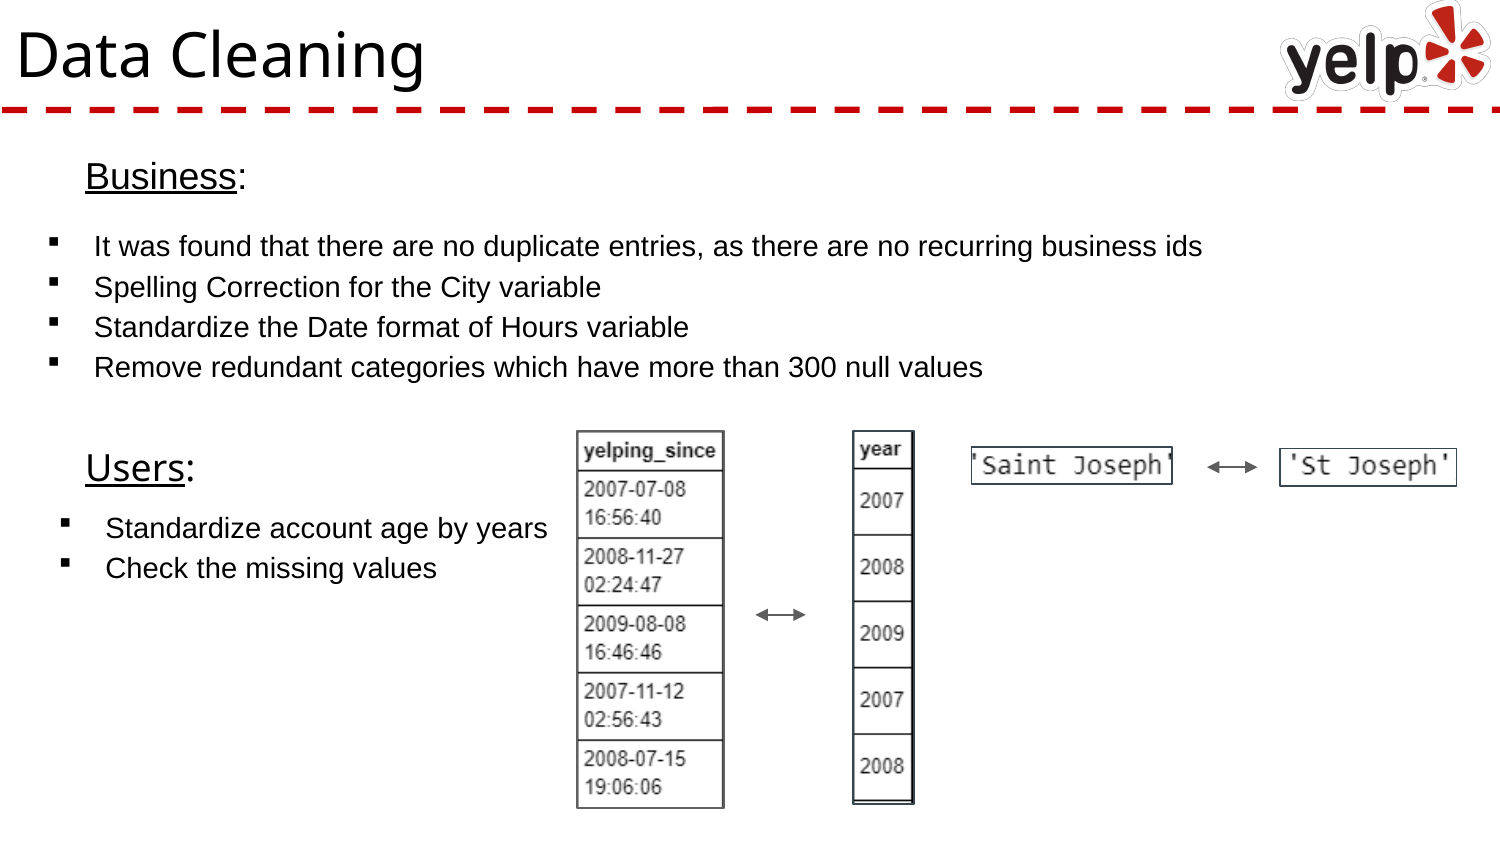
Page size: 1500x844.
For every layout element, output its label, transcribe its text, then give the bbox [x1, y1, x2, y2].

text_box Standardize account age by years Check the missing values [47, 497, 572, 637]
picture [577, 431, 724, 807]
title Data Cleaning [0, 0, 668, 113]
picture [1280, 0, 1491, 102]
text_box Standardize account age by years Check the missing values [729, 510, 823, 637]
list It was found that there are no duplicate entries, as there are no recurring business ids Spelling Correction for the City variable Standardize the Date format of Hours variable Remove redundant categories which have more than 300 null values [32, 207, 1479, 768]
picture [1280, 448, 1456, 486]
picture [971, 447, 1172, 484]
text_box Business: [70, 130, 1231, 218]
picture [853, 431, 914, 803]
text_box Users: [70, 421, 1231, 510]
